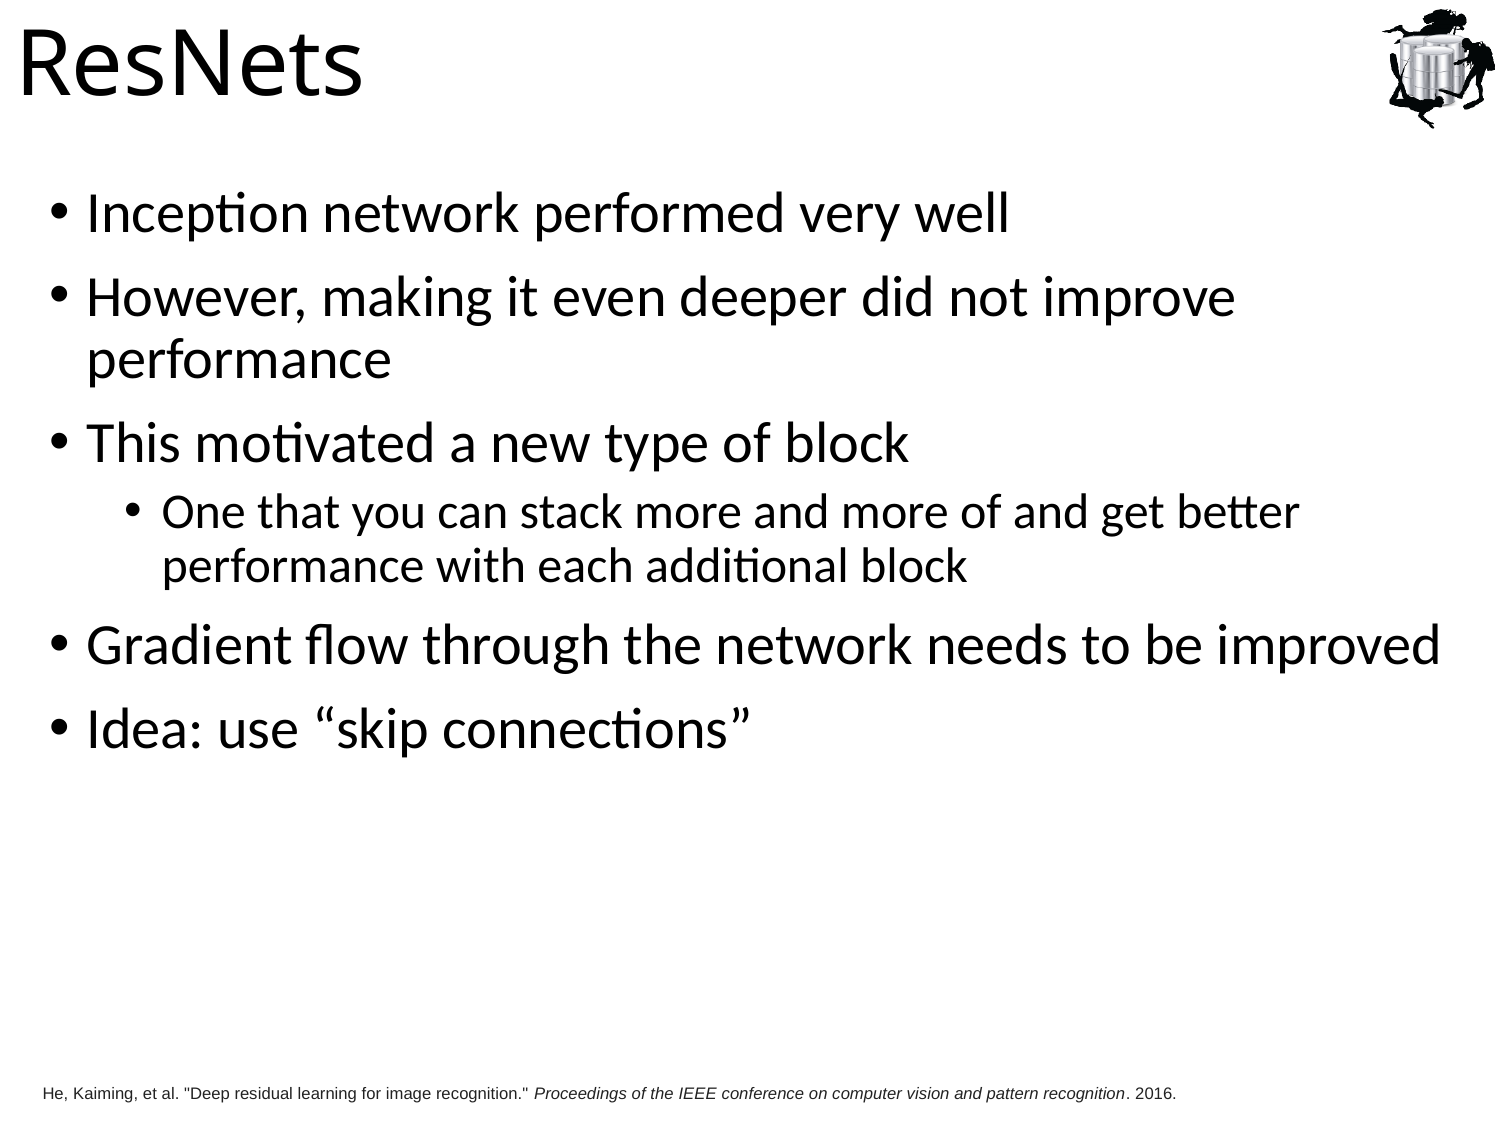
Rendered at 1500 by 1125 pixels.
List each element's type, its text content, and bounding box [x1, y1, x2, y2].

list Inception network performed very well However, making it even deeper did not improve performance This motivated a new type of block One that you can stack more and more of and get better performance with each additional block Gradient flow through the network needs to be improved Idea: use “skip connections” [34, 174, 1482, 1014]
title ResNets [0, 0, 1377, 131]
picture [1377, 5, 1498, 131]
text_box He, Kaiming, et al. "Deep residual learning for image recognition." Proceedings of the IEEE conference on computer vision and pattern recognition. 2016. [27, 1075, 1344, 1111]
